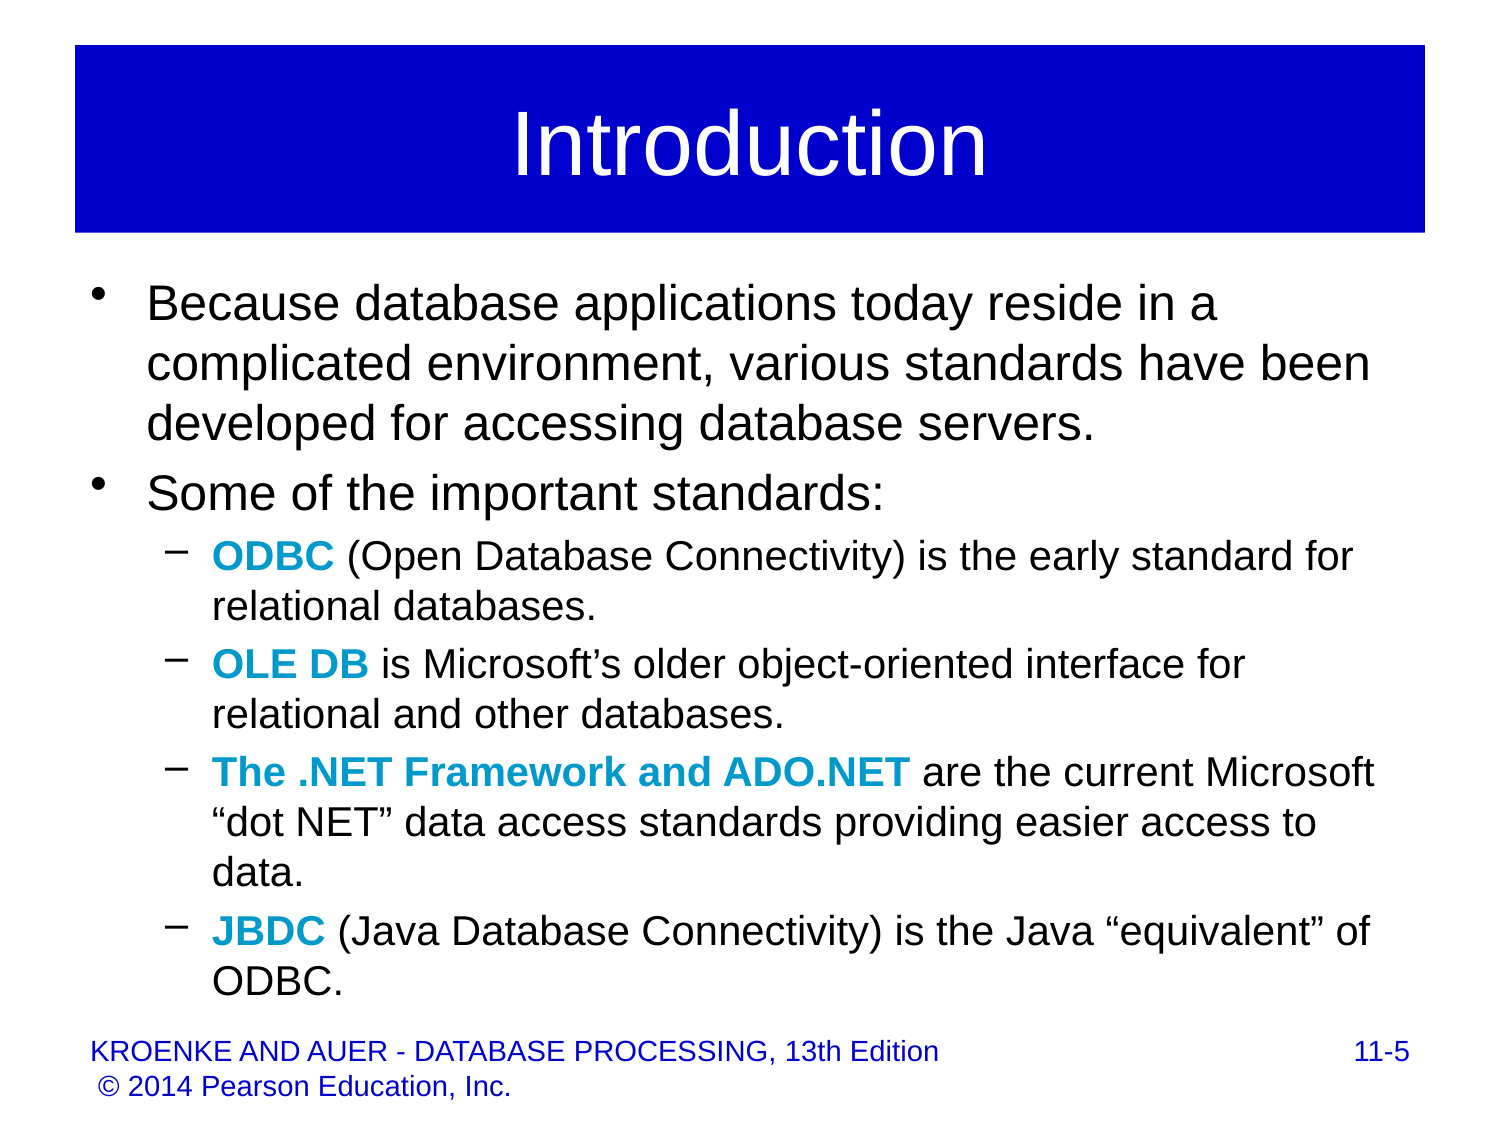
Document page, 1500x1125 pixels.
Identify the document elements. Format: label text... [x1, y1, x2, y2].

slide_number 11-5 [1074, 1024, 1426, 1103]
list Because database applications today reside in a complicated environment, various standards have been developed for accessing database servers. Some of the important standards: ODBC (Open Database Connectivity) is the early standard for relational databases. OLE DB is Microsoft’s older object-oriented interface for relational and other databases. The .NET Framework and ADO.NET are the current Microsoft “dot NET” data access standards providing easier access to data. JBDC (Java Database Connectivity) is the Java “equivalent” of ODBC. [75, 262, 1425, 1005]
footer KROENKE AND AUER - DATABASE PROCESSING, 13th Edition © 2014 Pearson Education, Inc. [74, 1024, 963, 1104]
title Introduction [75, 45, 1425, 233]
